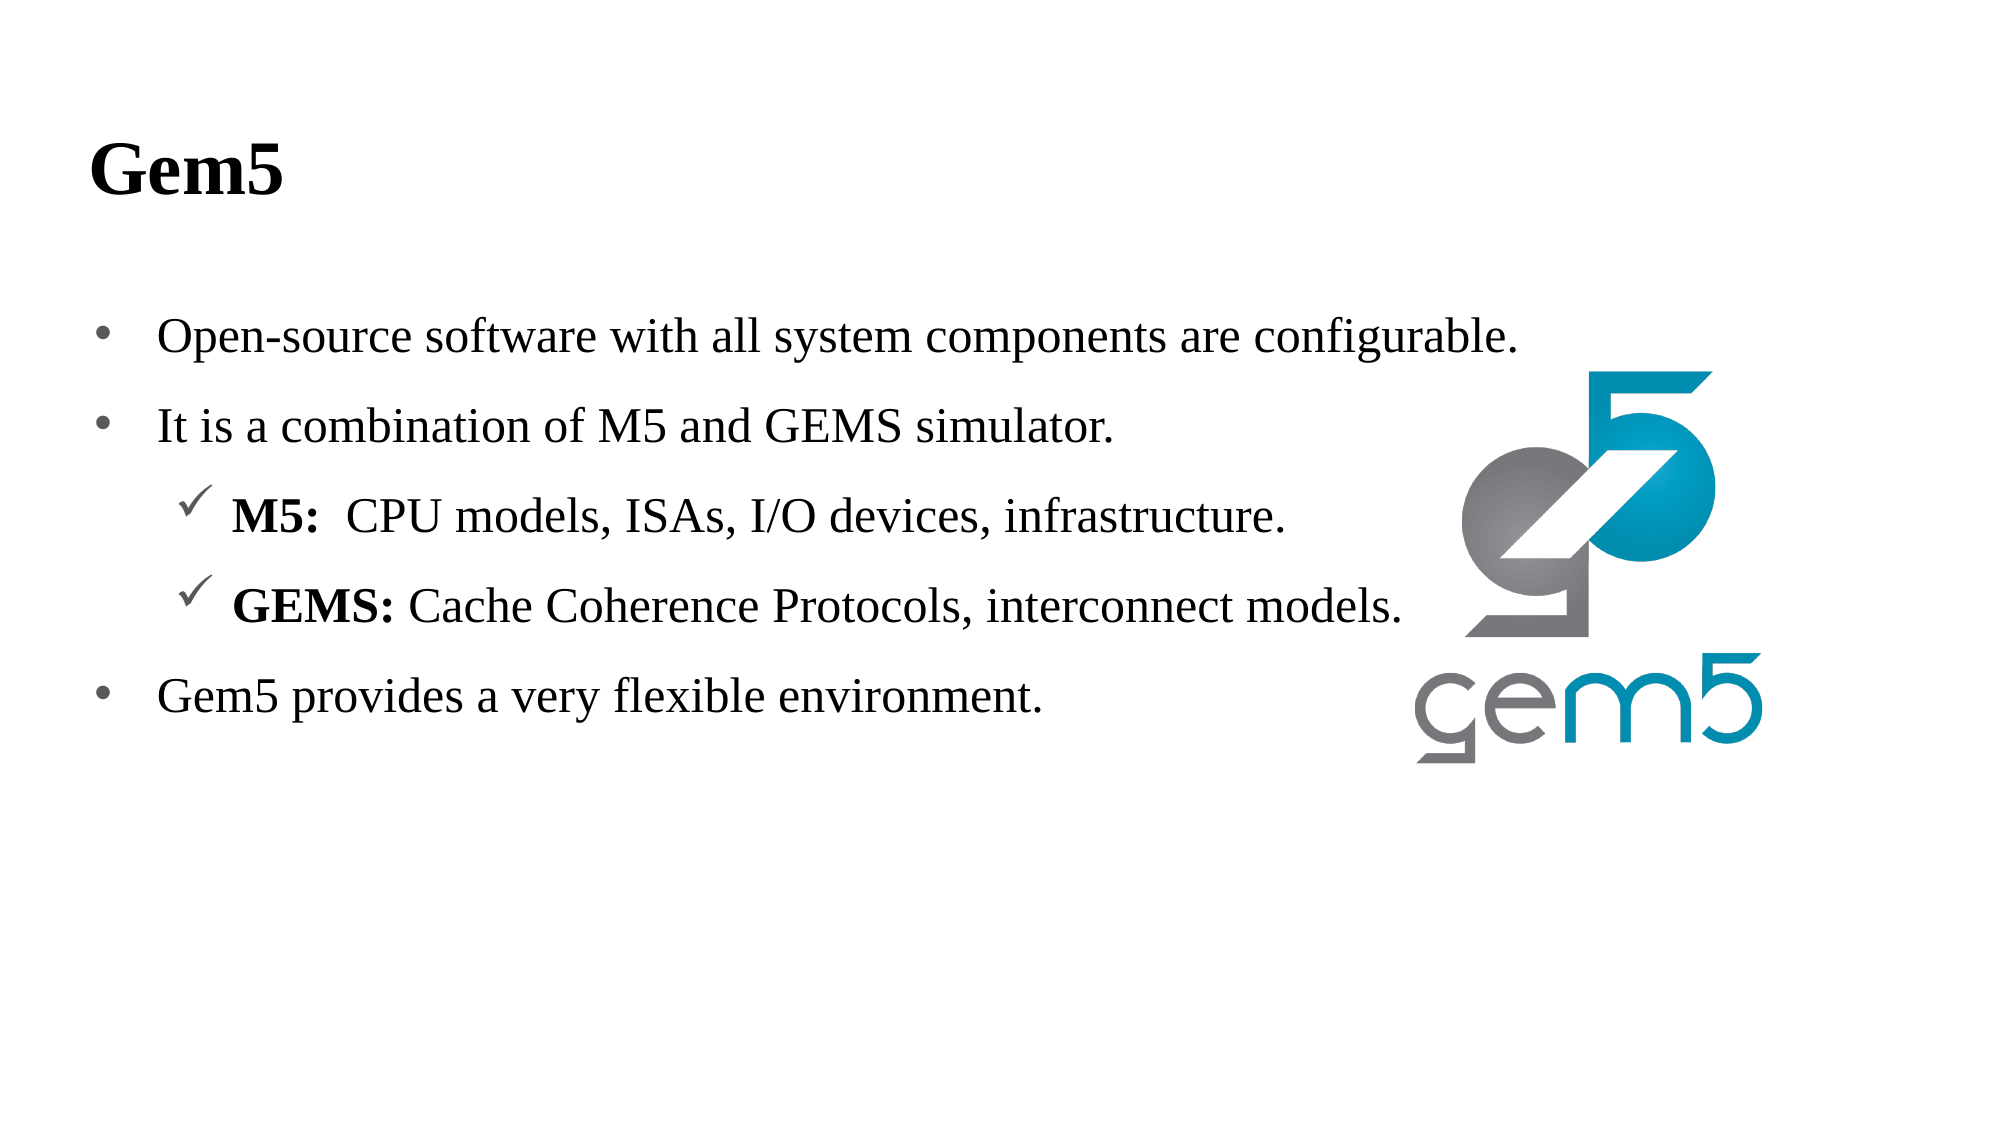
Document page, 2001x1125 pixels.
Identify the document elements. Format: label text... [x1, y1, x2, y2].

picture [1378, 353, 1797, 772]
title Gem5 [68, 97, 1932, 223]
list Open-source software with all system components are configurable. It is a combination of M5 and GEMS simulator. M5: CPU models, ISAs, I/O devices, infrastructure. GEMS: Cache Coherence Protocols, interconnect models. Gem5 provides a very flexible environment. [68, 252, 1932, 1000]
